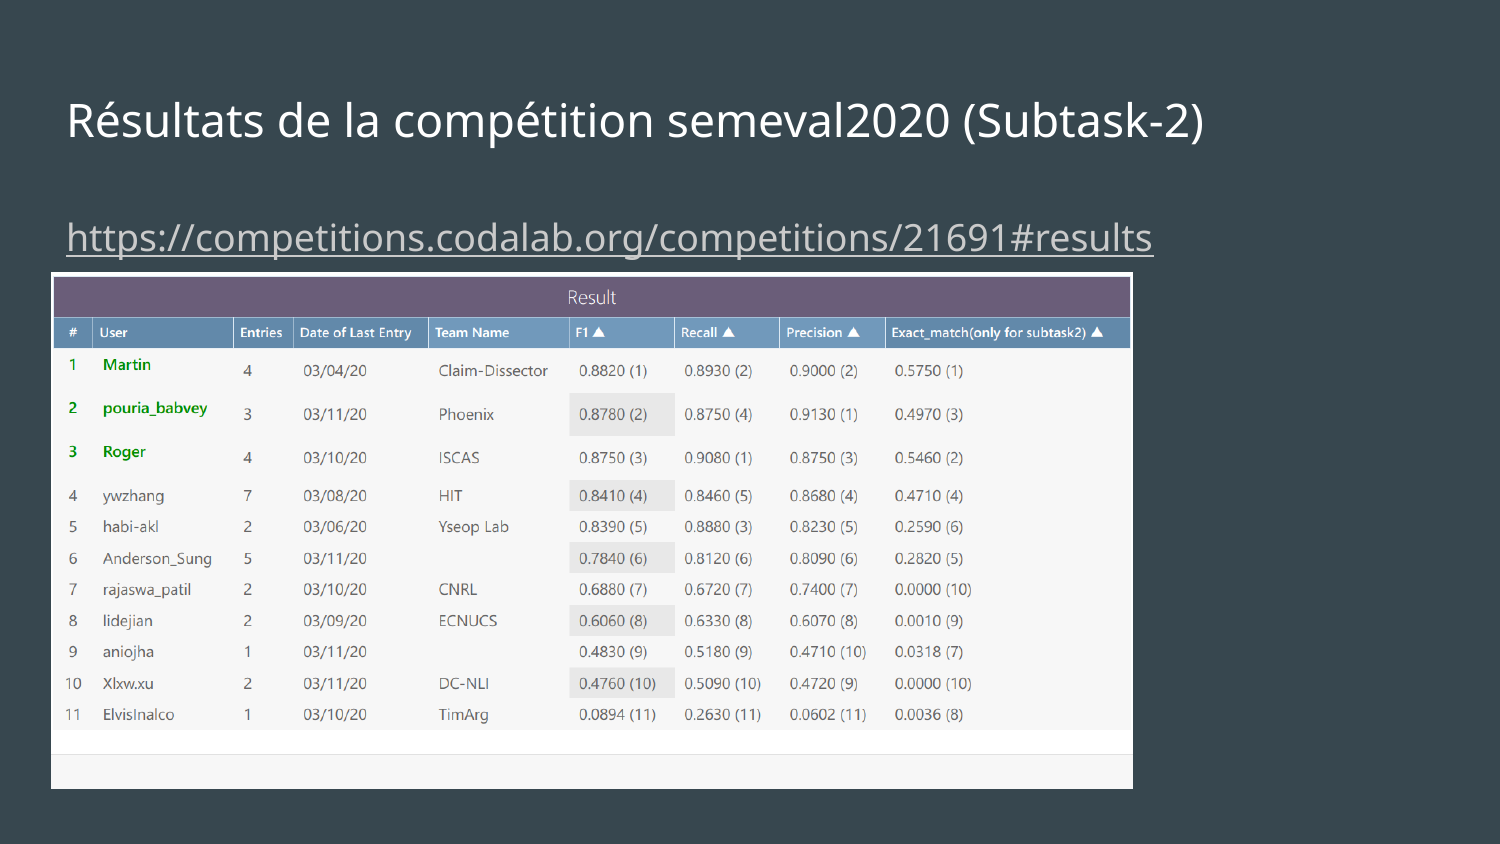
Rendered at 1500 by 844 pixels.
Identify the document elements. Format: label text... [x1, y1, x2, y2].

picture [50, 272, 1133, 790]
list https://competitions.codalab.org/competitions/21691#results [51, 189, 1449, 750]
title Résultats de la compétition semeval2020 (Subtask-2) [51, 72, 1449, 167]
